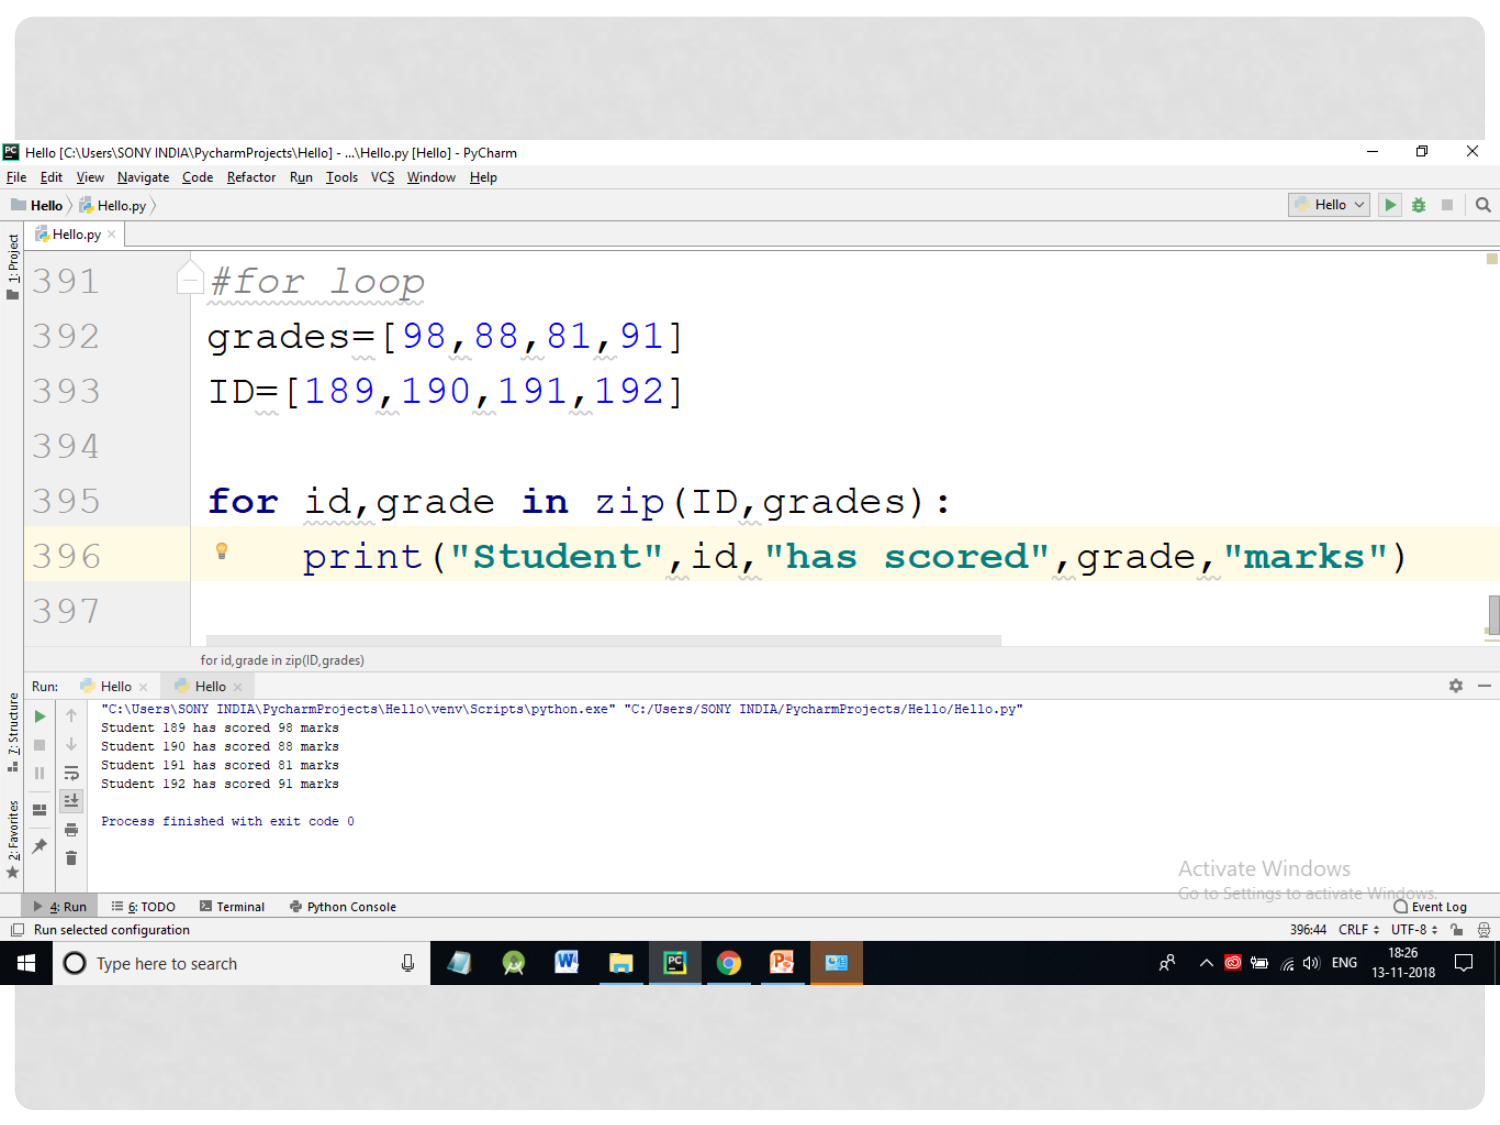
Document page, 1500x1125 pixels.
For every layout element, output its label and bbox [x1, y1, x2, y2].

picture [0, 140, 1500, 985]
